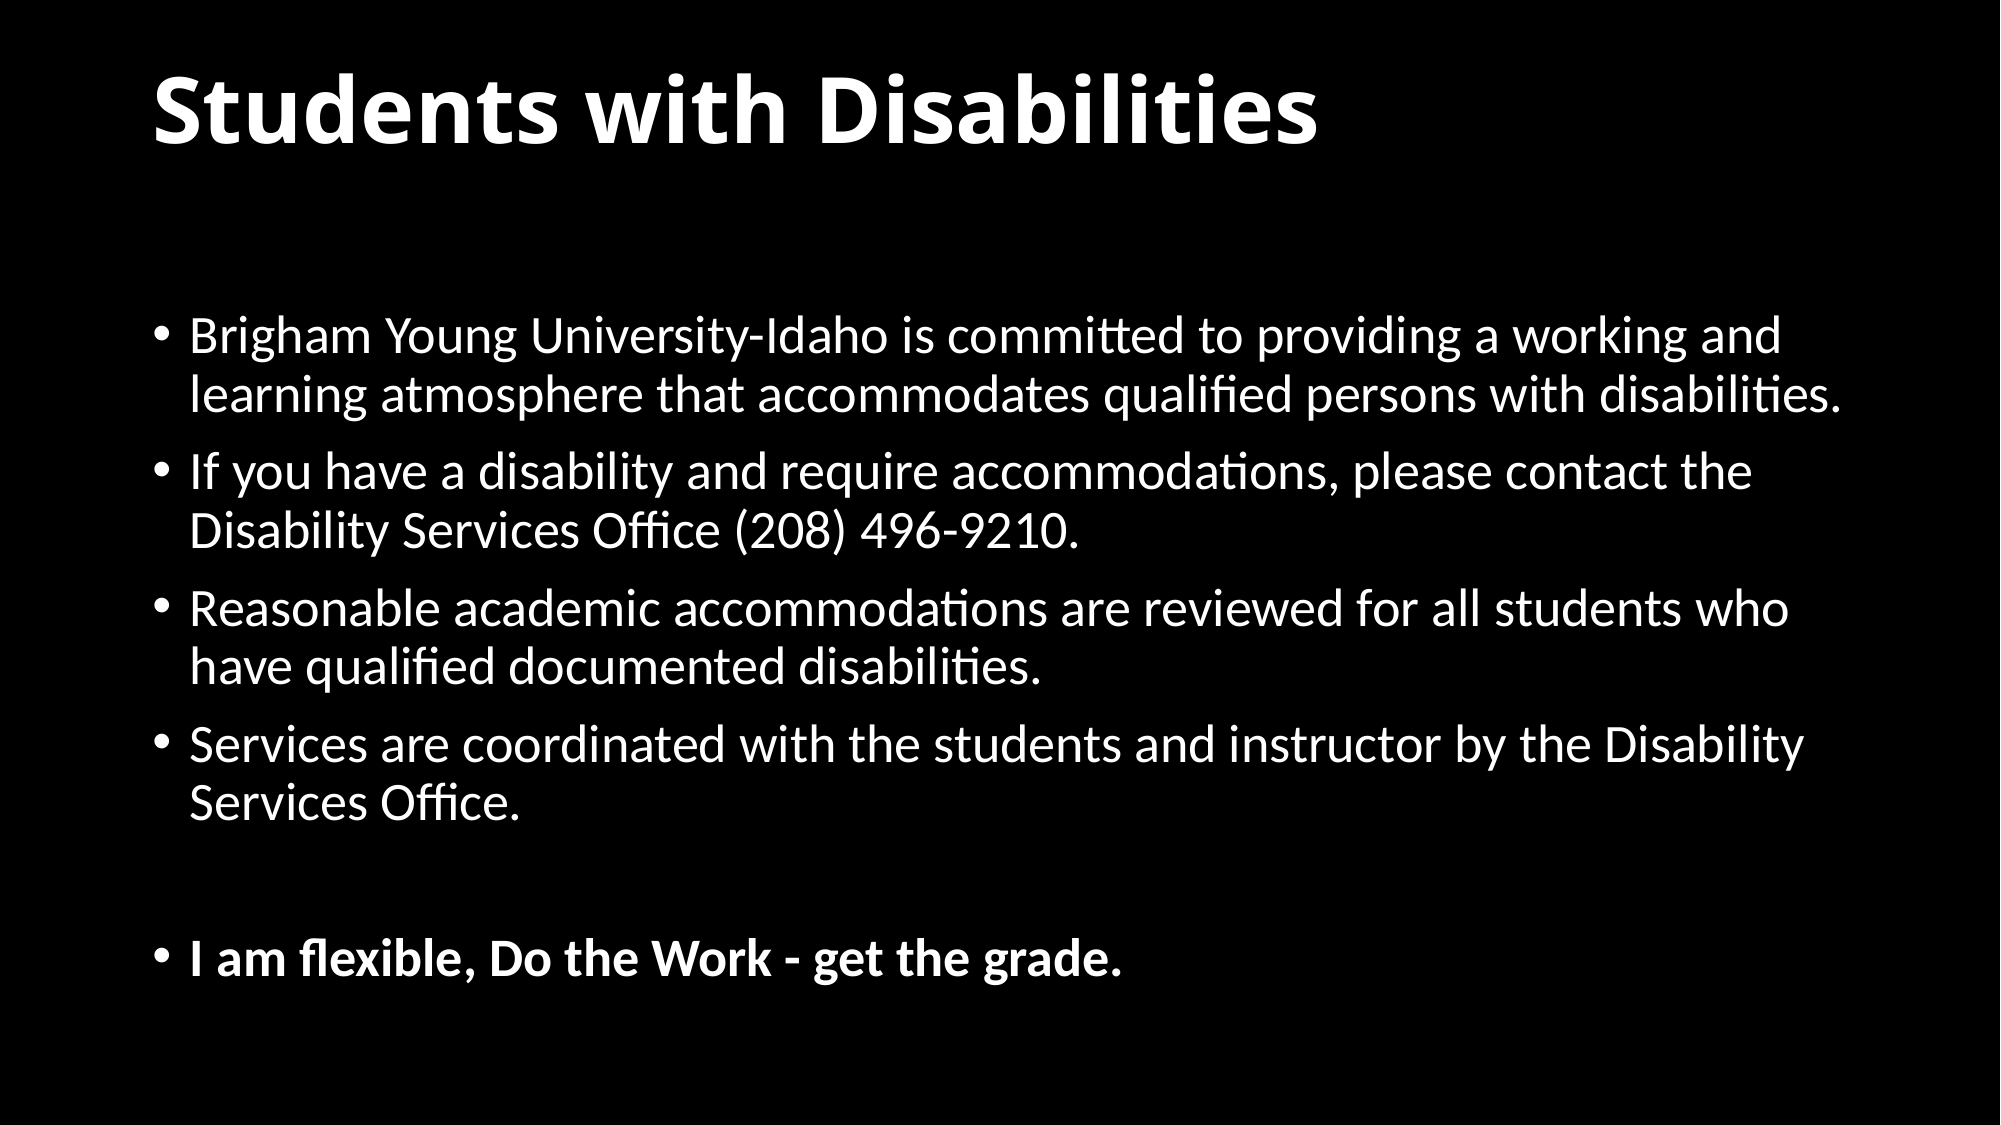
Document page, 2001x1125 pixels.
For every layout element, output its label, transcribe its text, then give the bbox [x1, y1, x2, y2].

list Brigham Young University-Idaho is committed to providing a working and learning atmosphere that accommodates qualified persons with disabilities. If you have a disability and require accommodations, please contact the Disability Services Office (208) 496-9210. Reasonable academic accommodations are reviewed for all students who have qualified documented disabilities. Services are coordinated with the students and instructor by the Disability Services Office. I am flexible, Do the Work - get the grade. [137, 299, 1863, 1014]
title Students with Disabilities [137, 59, 1863, 278]
